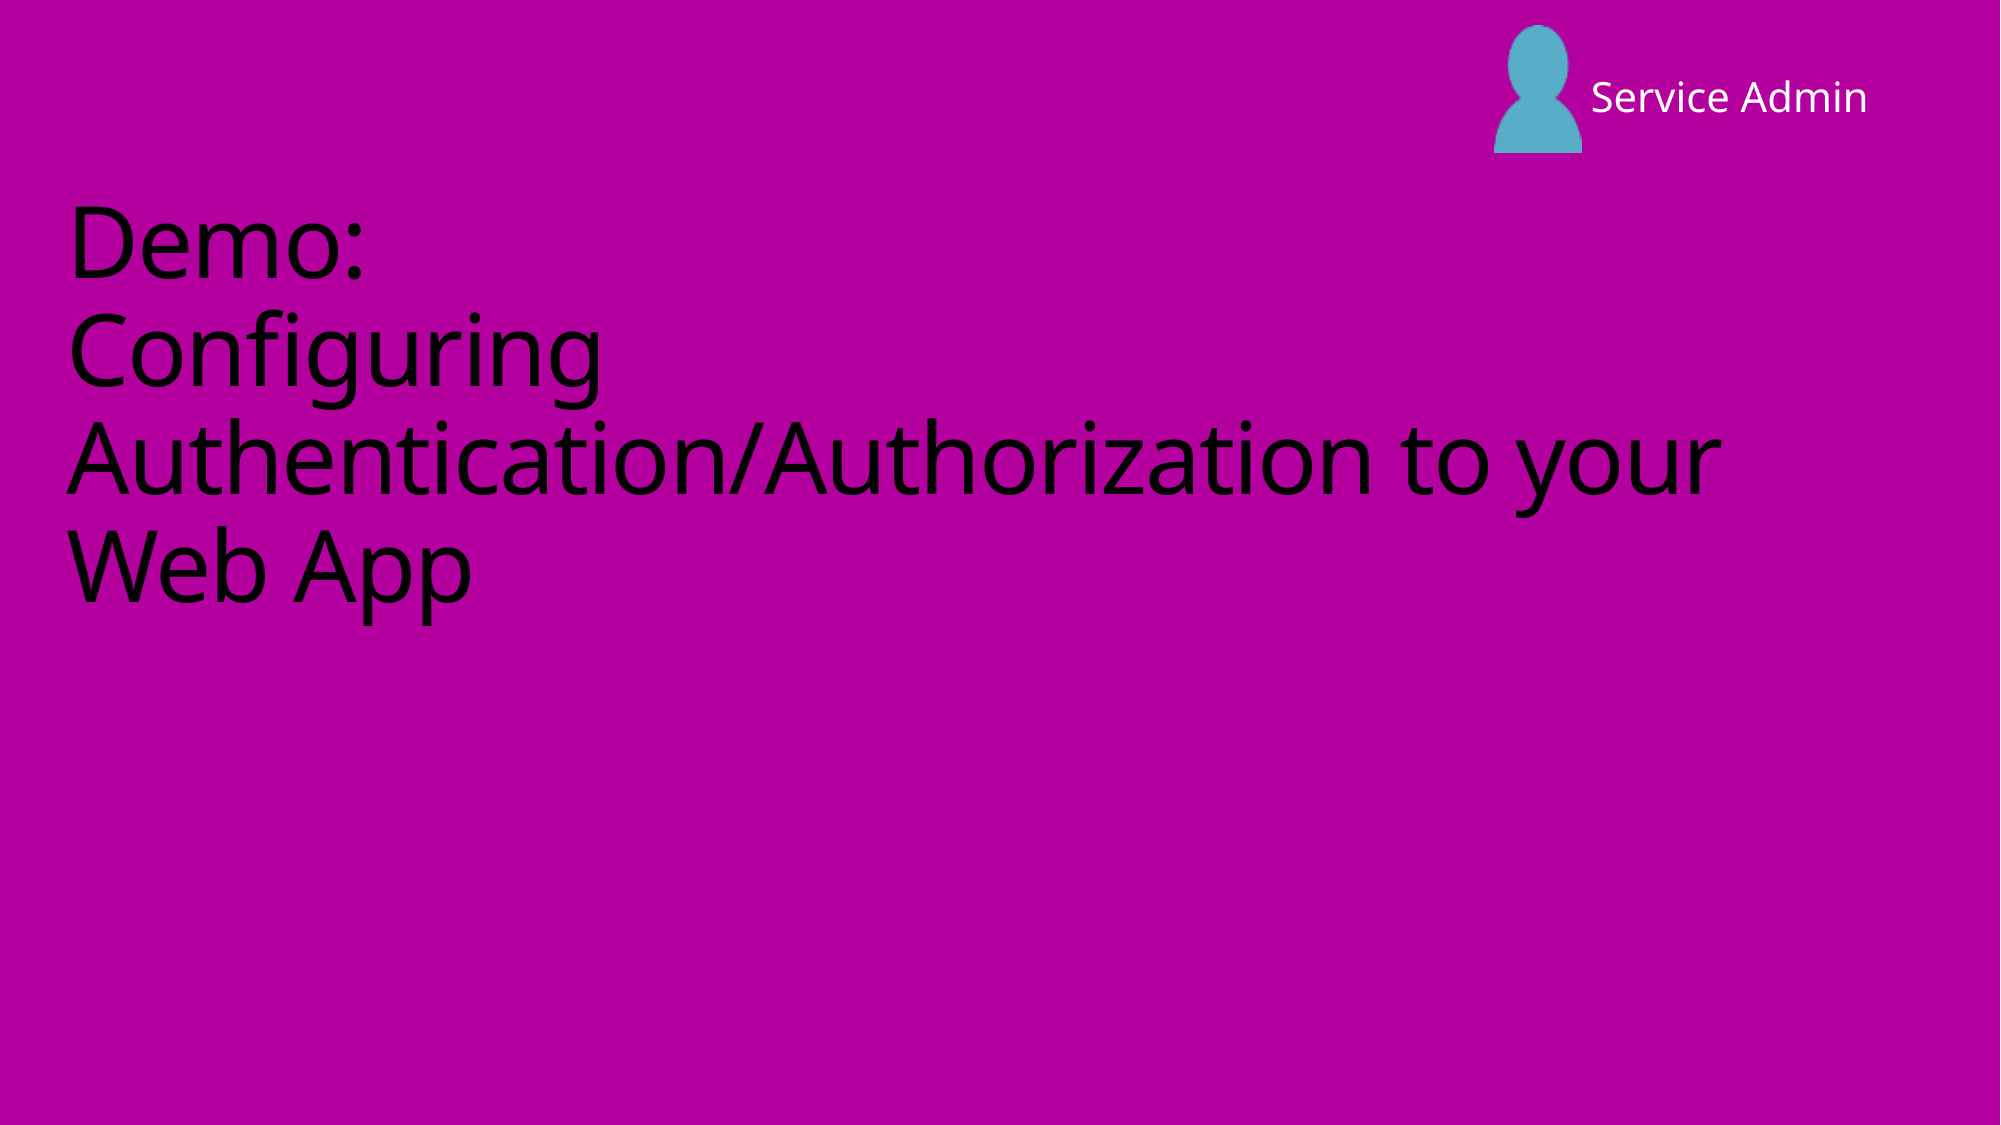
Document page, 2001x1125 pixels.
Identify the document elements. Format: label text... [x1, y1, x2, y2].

title Demo: Configuring Authentication/Authorization to your Web App [42, 177, 1955, 753]
picture [1494, 25, 1582, 153]
text_box Service Admin [1520, 69, 1974, 164]
